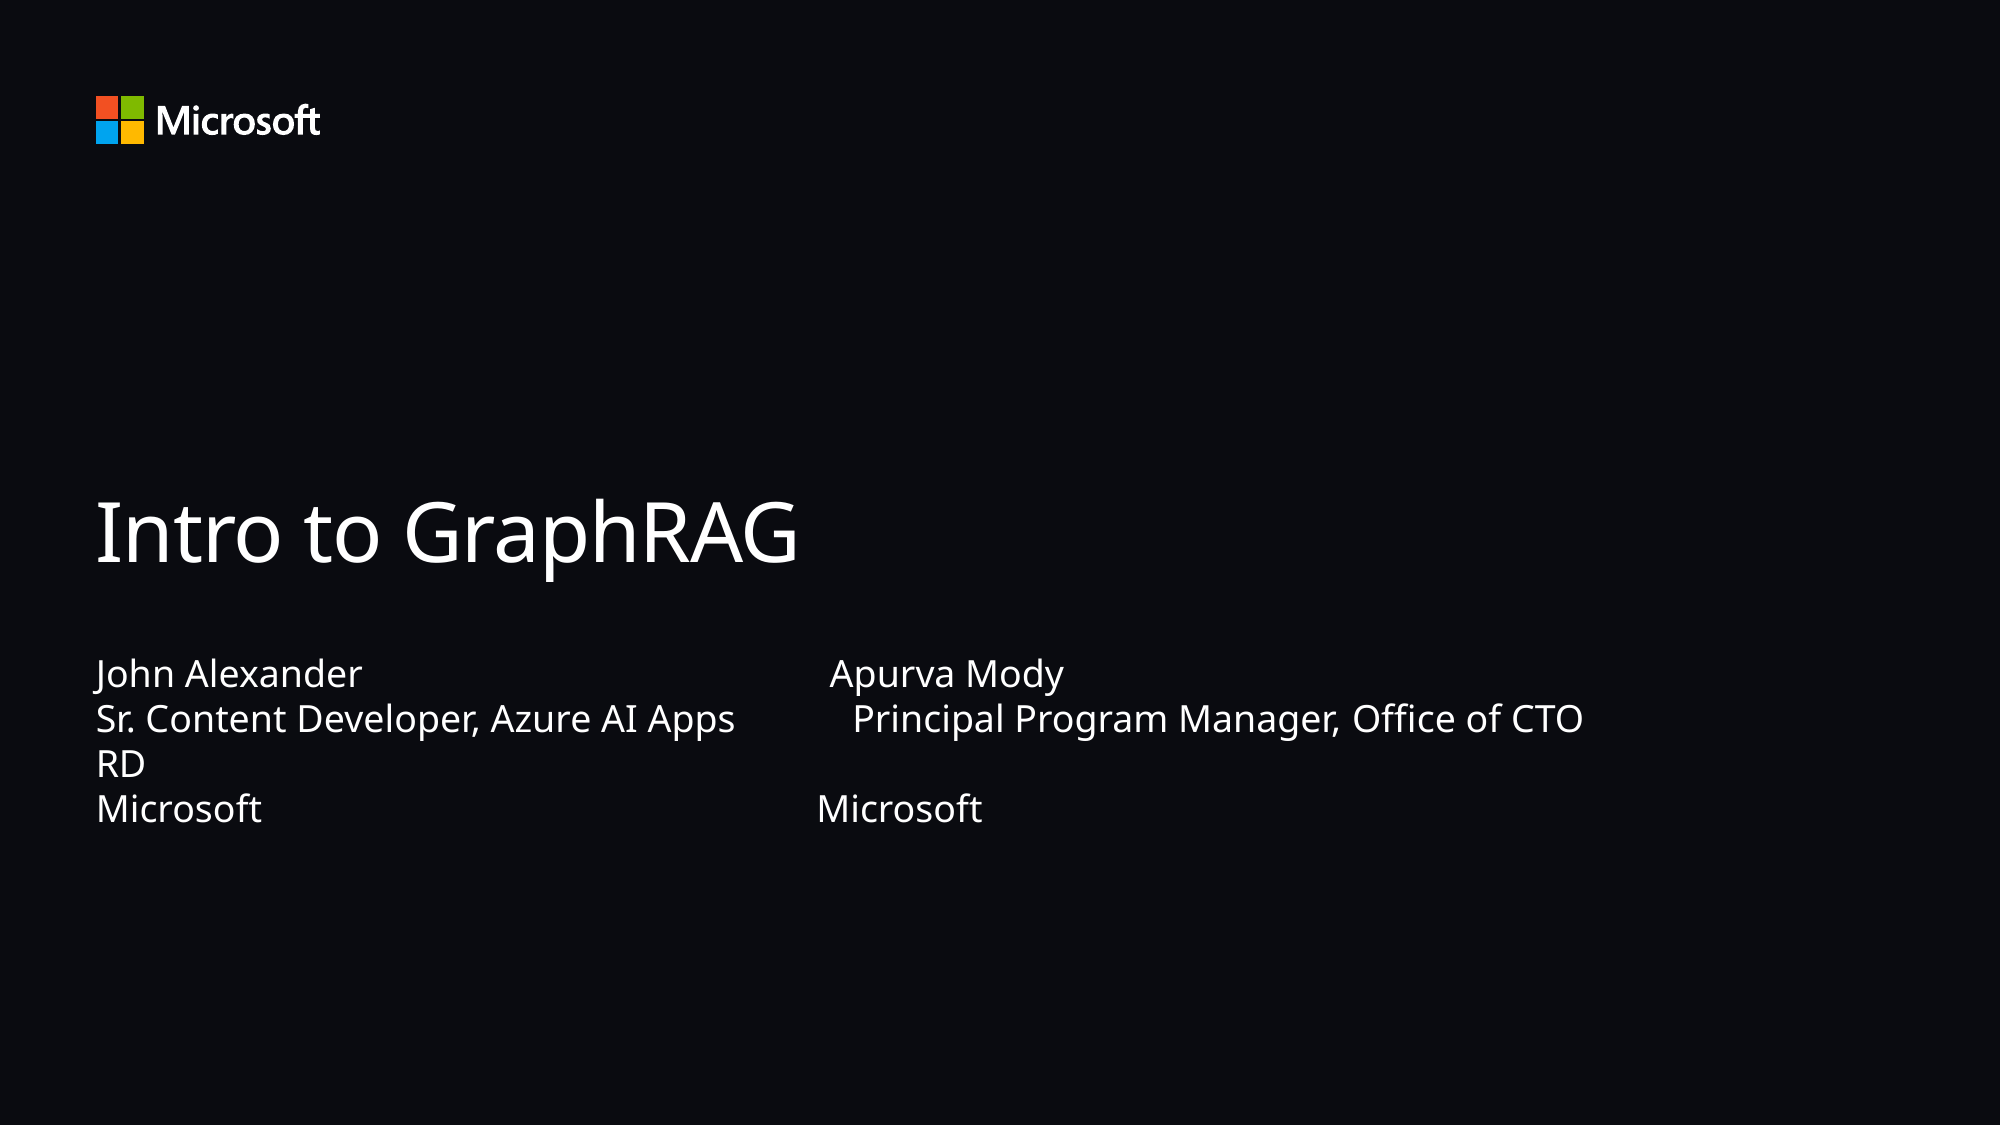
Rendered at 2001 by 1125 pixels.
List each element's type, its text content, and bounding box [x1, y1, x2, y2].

list John Alexander Apurva Mody Sr. Content Developer, Azure AI Apps Principal Program Manager, Office of CTO RD Microsoft Microsoft [95, 650, 1596, 787]
title Intro to GraphRAG [95, 478, 1596, 580]
